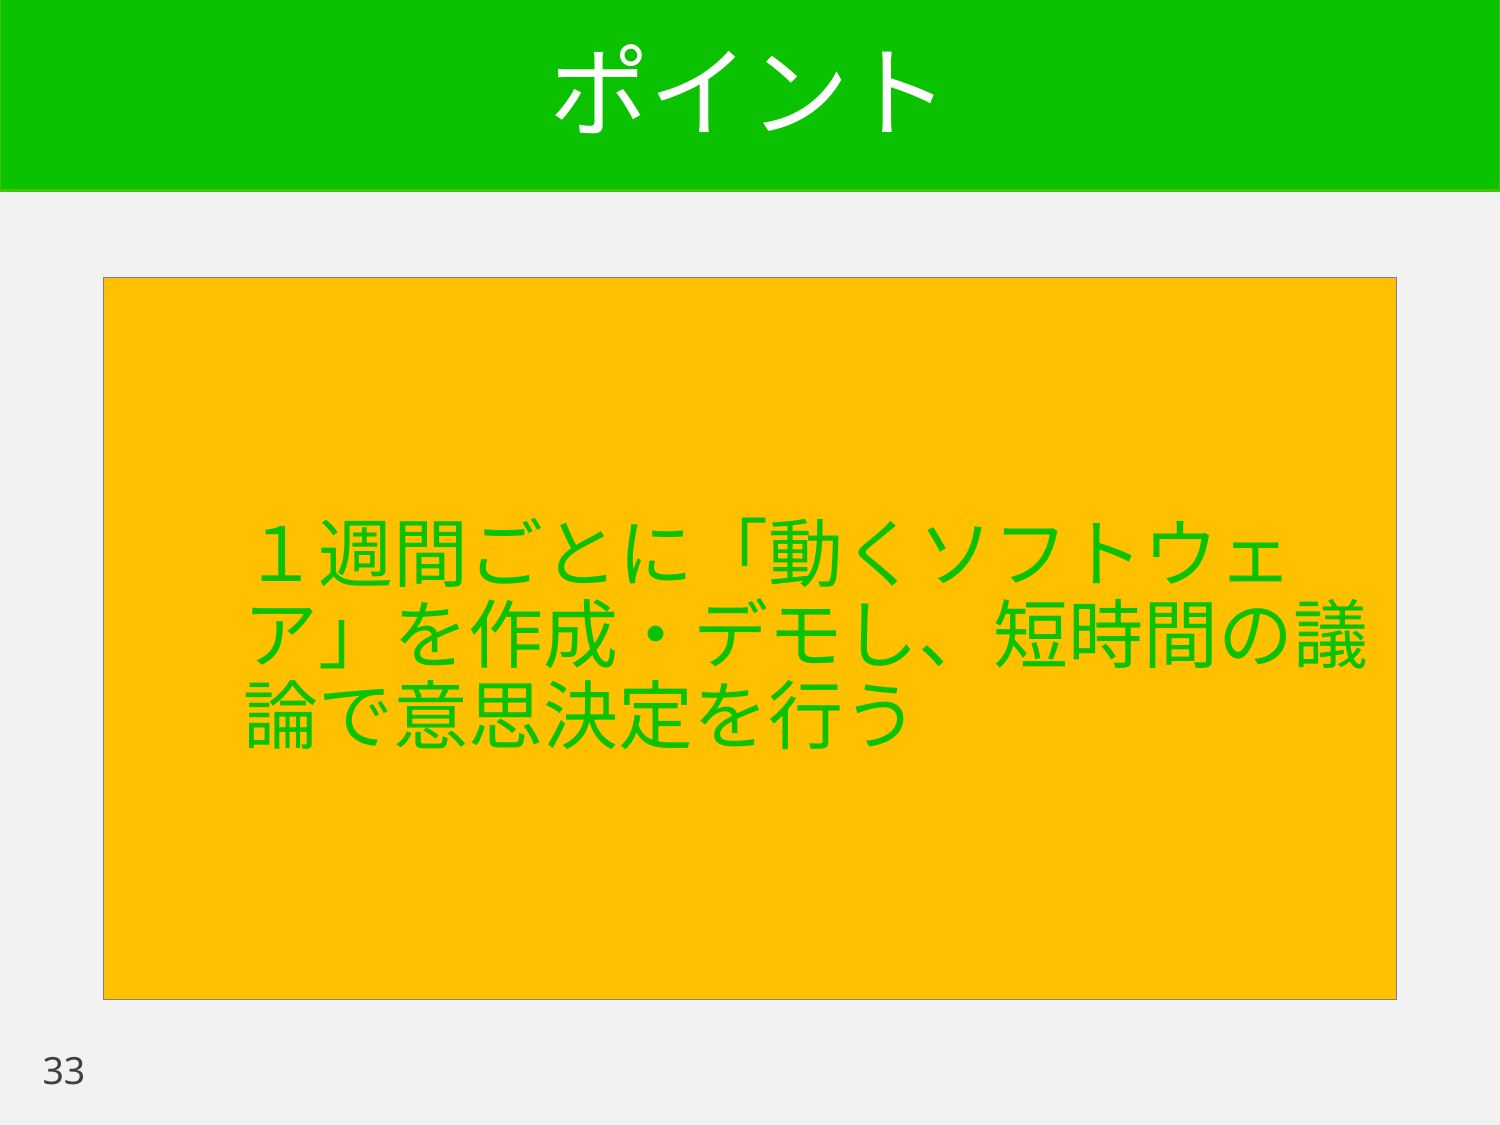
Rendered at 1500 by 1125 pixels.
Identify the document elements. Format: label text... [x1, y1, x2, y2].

title ポイント [0, 53, 1500, 140]
list １週間ごとに「動くソフトウェア」を作成・デモし、短時間の議論で意思決定を行う [103, 277, 1397, 1000]
slide_number 33 [27, 1042, 146, 1102]
